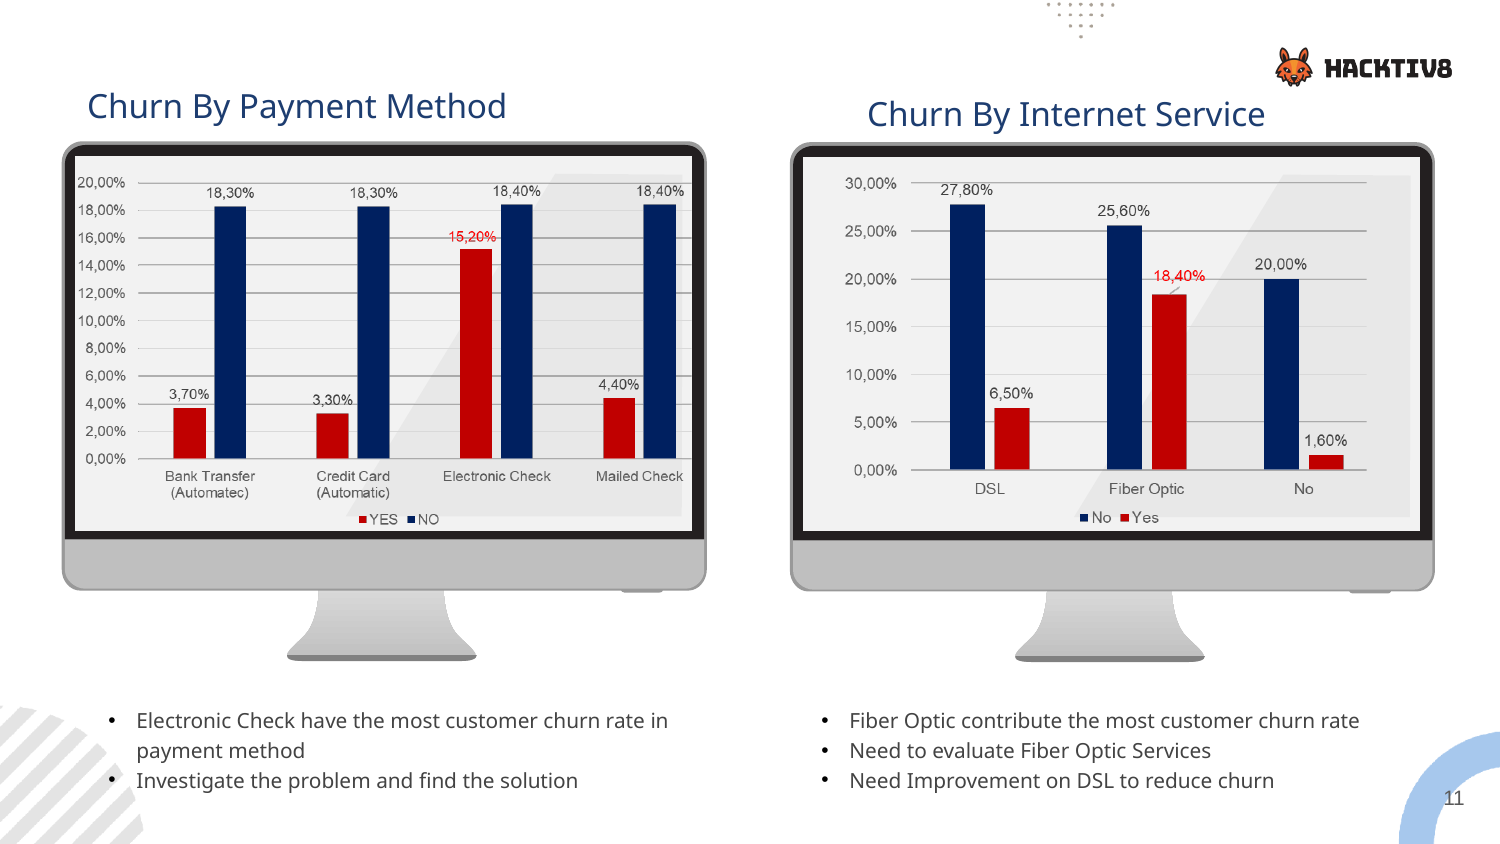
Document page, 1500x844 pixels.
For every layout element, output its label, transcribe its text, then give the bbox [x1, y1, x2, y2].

text_box Churn By Payment Method [72, 70, 599, 136]
picture [836, 168, 1367, 539]
slide_number 11 [1417, 764, 1480, 830]
text_box Churn By Internet Service [852, 78, 1500, 175]
text_box Fiber Optic contribute the most customer churn rate Need to evaluate Fiber Optic Services Need Improvement on DSL to reduce churn [806, 687, 1417, 844]
picture [0, 0, 1500, 844]
text_box Electronic Check have the most customer churn rate in payment method Investigate the problem and find the solution [93, 687, 703, 833]
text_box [58, 138, 710, 664]
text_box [786, 139, 1438, 665]
